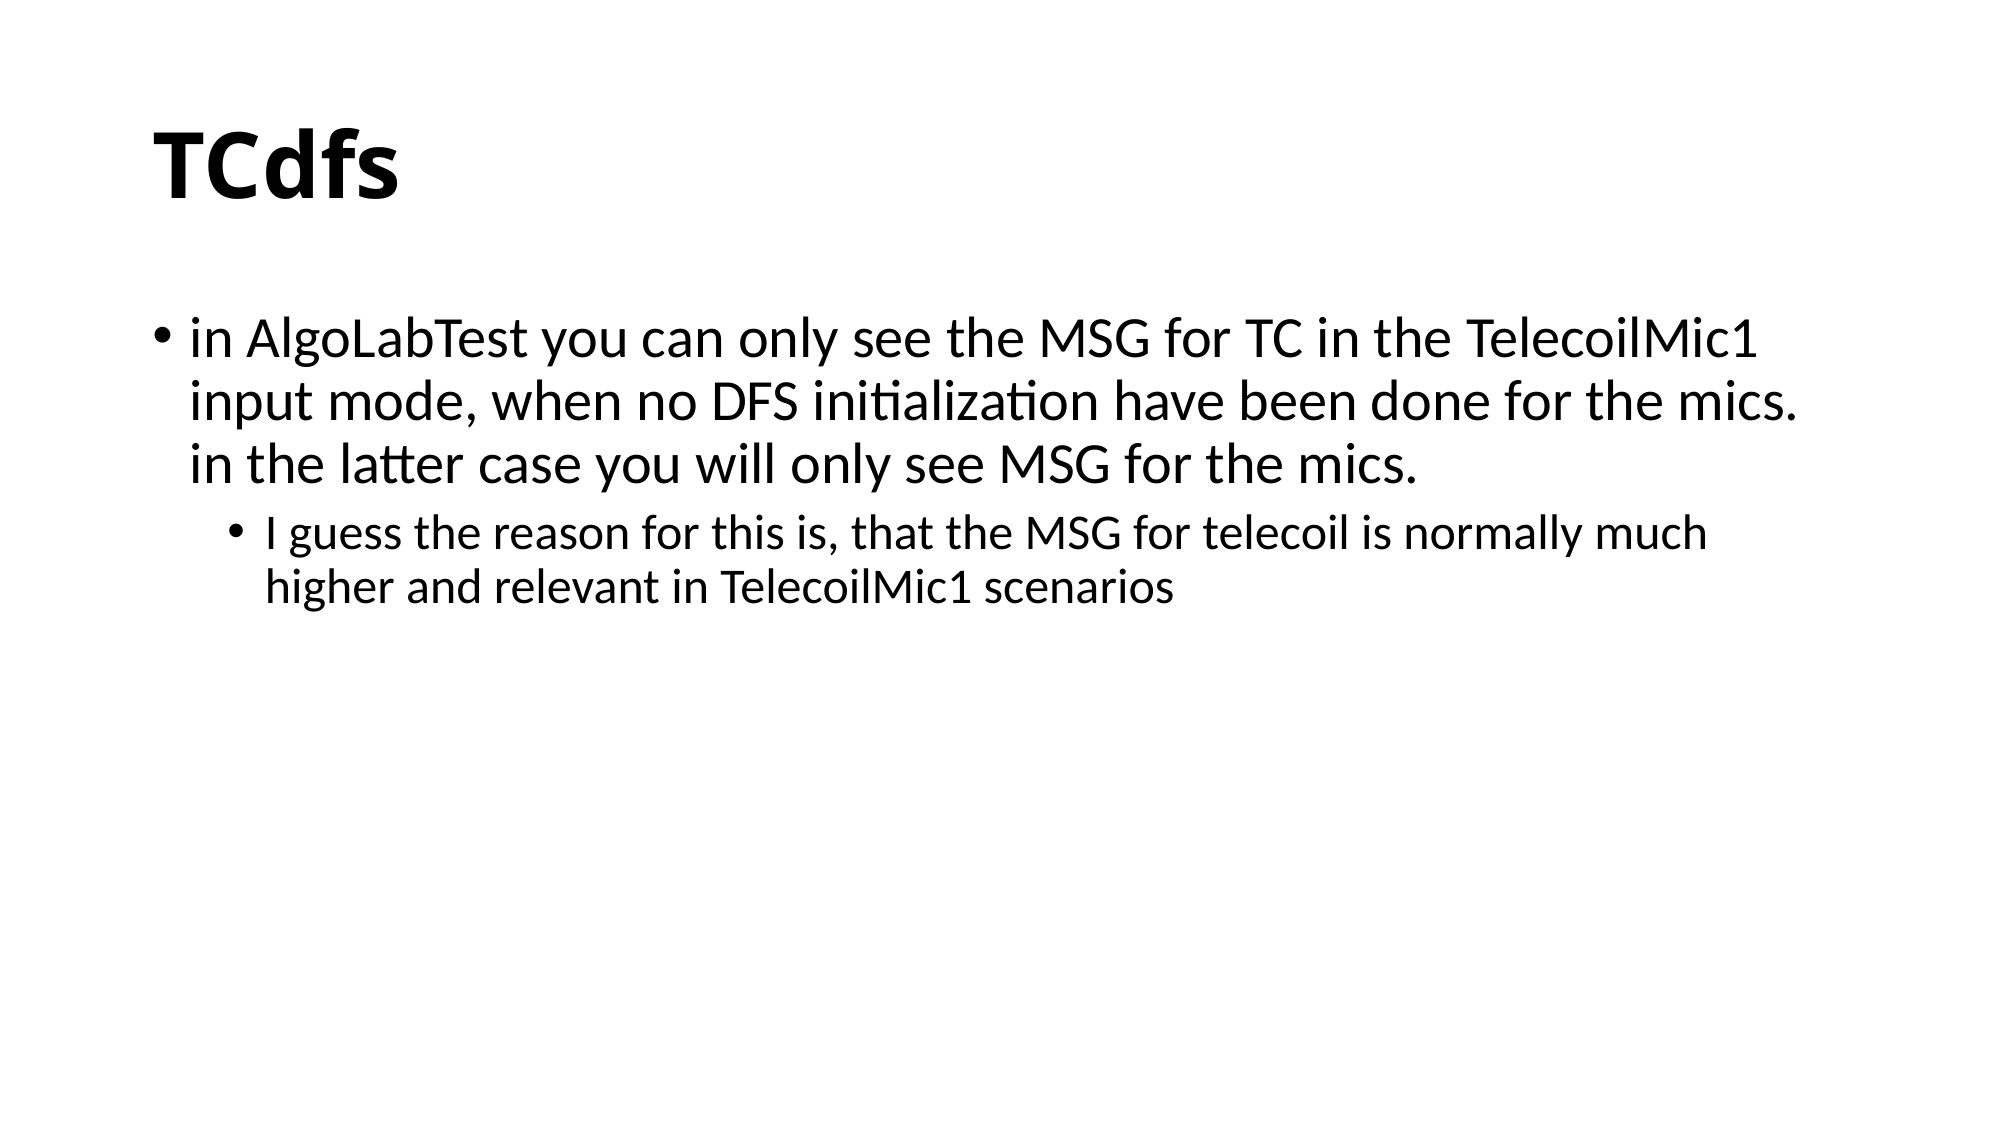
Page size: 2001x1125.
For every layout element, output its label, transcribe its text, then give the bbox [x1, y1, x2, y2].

title TCdfs [137, 59, 1863, 278]
list in AlgoLabTest you can only see the MSG for TC in the TelecoilMic1 input mode, when no DFS initialization have been done for the mics. in the latter case you will only see MSG for the mics. I guess the reason for this is, that the MSG for telecoil is normally much higher and relevant in TelecoilMic1 scenarios [137, 299, 1863, 1014]
